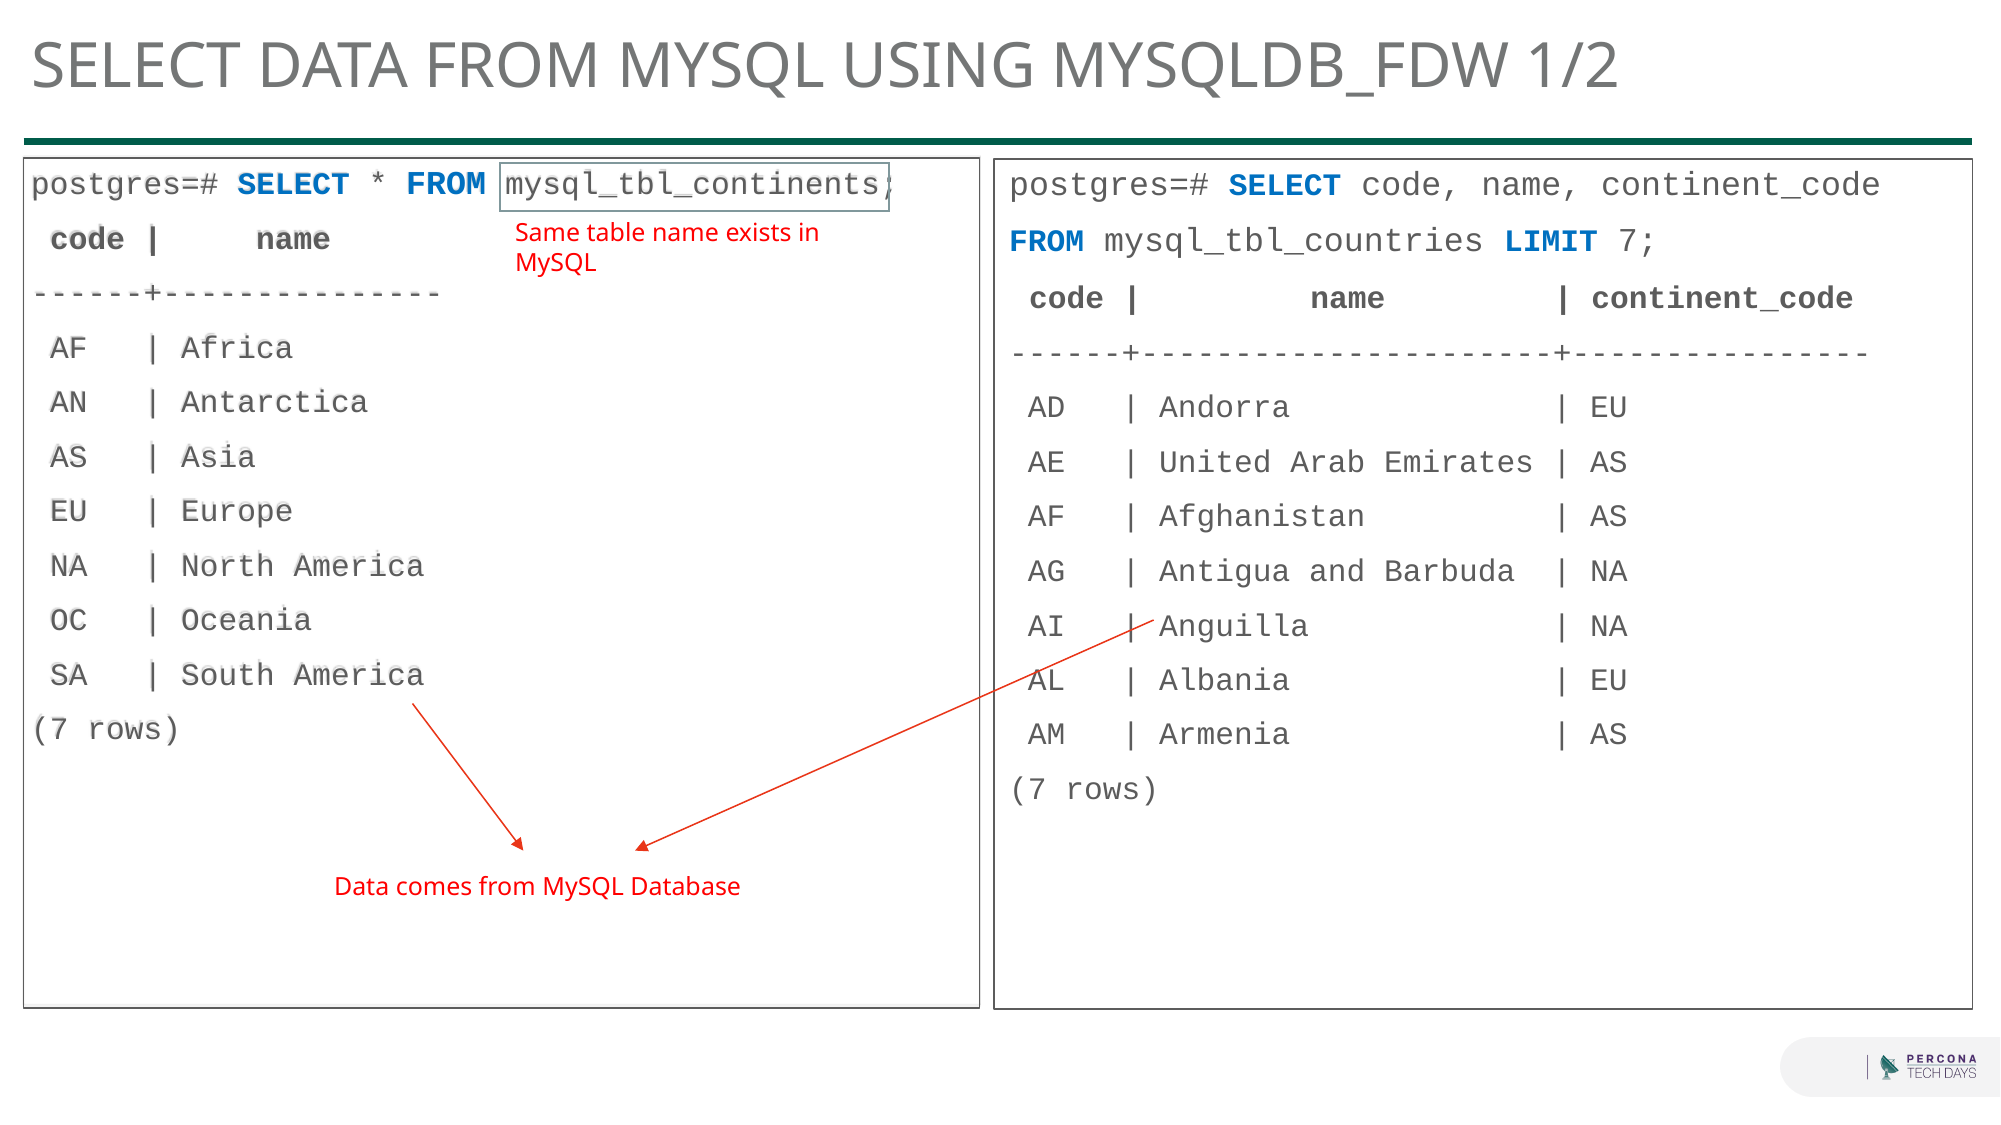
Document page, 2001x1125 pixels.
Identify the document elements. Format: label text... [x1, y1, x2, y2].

title SELECT Data From MySQL Using mysqldb_fdw 1/2 [23, 8, 1973, 128]
text_box postgres=# SELECT code, name, continent_code FROM mysql_tbl_countries LIMIT 7; code | name | continent_code ------+----------------------+---------------- AD | Andorra | EU AE | United Arab Emirates | AS AF | Afghanistan | AS AG | Antigua and Barbuda | NA AI | Anguilla | NA AL | Albania | EU AM | Armenia | AS (7 rows) [994, 158, 1973, 1010]
text_box Data comes from MySQL Database [319, 862, 951, 969]
picture [1780, 1037, 2001, 1097]
list postgres=# SELECT * FROM mysql_tbl_continents; code | name ------+--------------- AF | Africa AN | Antarctica AS | Asia EU | Europe NA | North America OC | Oceania SA | South America (7 rows) [23, 157, 980, 1009]
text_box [412, 703, 524, 851]
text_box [634, 619, 1154, 851]
text_box [500, 162, 889, 212]
text_box Same table name exists in MySQL [500, 212, 889, 270]
